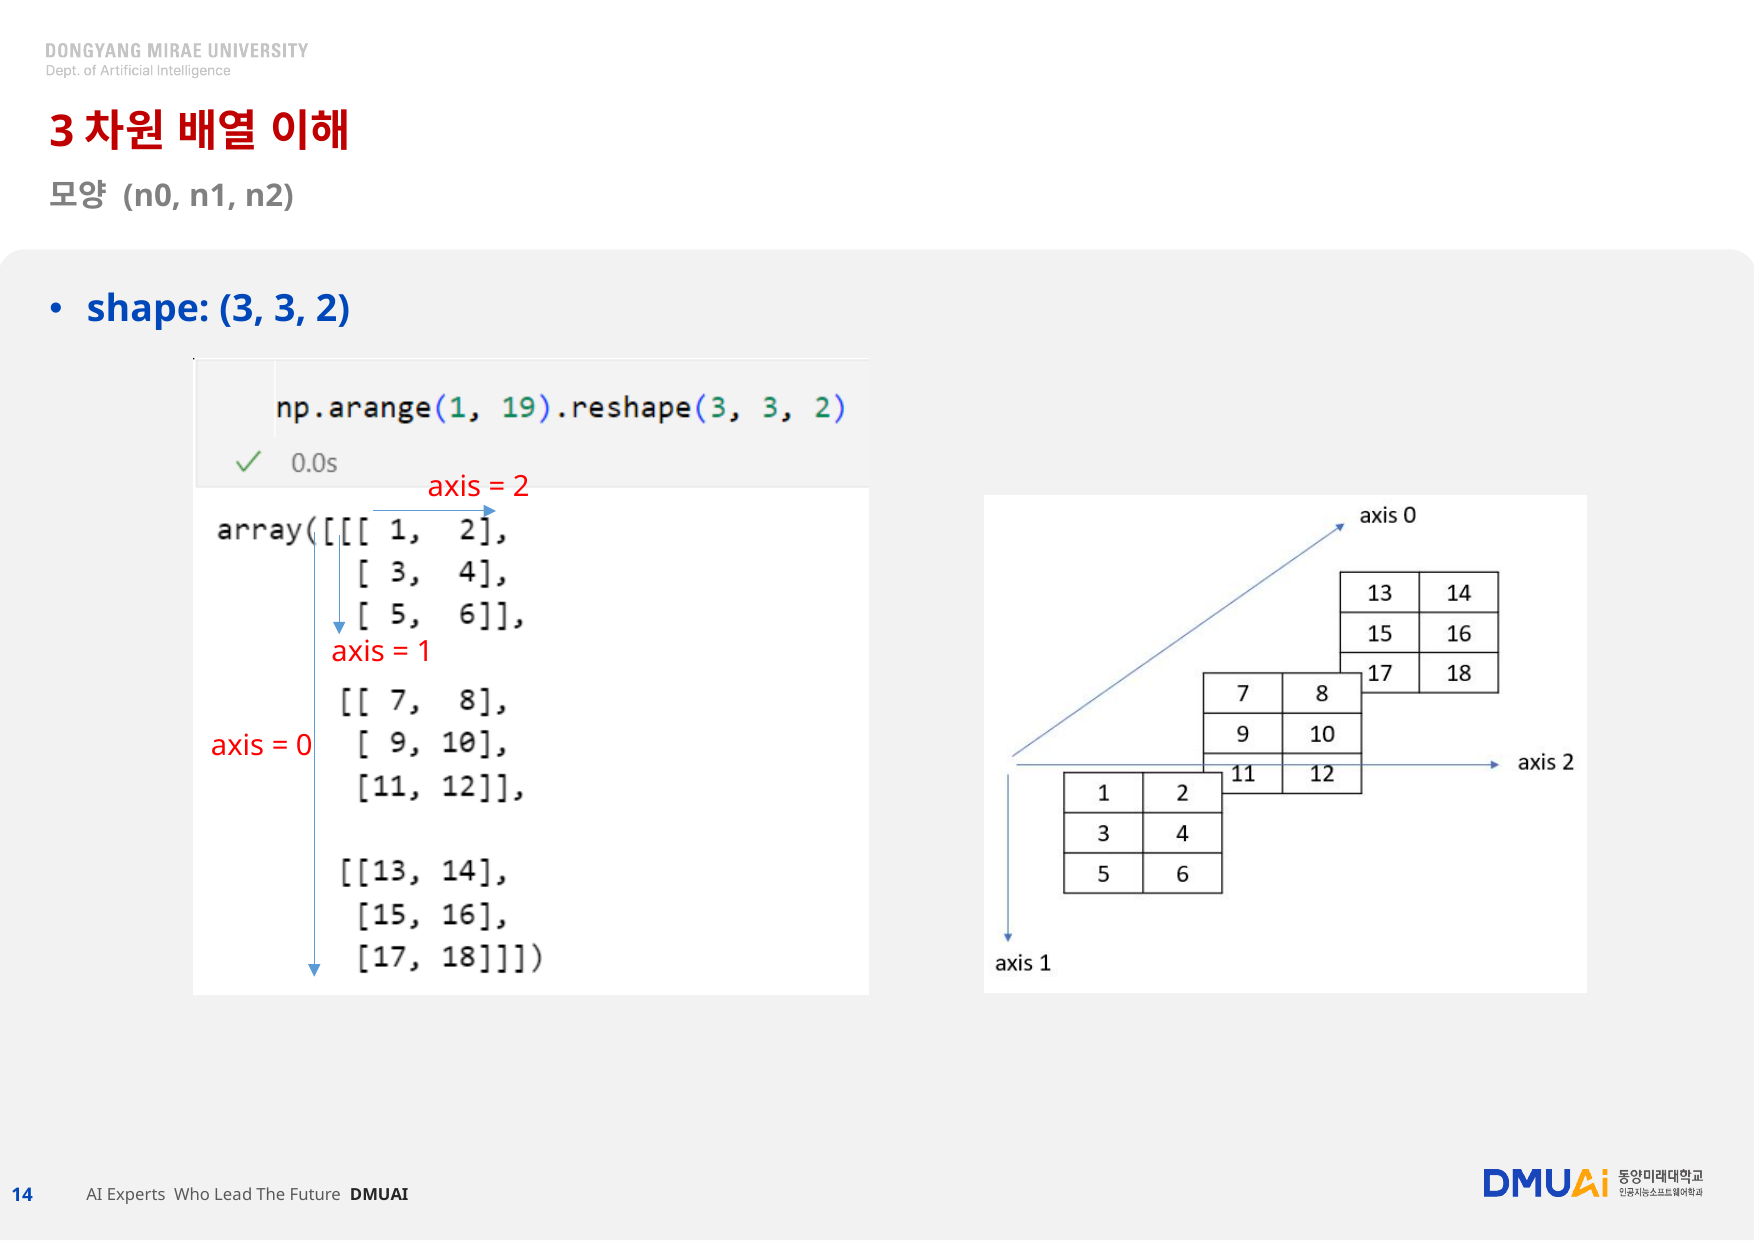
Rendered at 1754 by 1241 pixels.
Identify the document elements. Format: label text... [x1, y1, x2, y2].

picture [984, 495, 1587, 993]
list shape: (3, 3, 2) [34, 281, 1703, 1116]
picture [193, 358, 869, 995]
list 모양 (n0, n1, n2) [34, 171, 1754, 222]
picture [46, 43, 308, 78]
picture [1484, 1169, 1703, 1197]
title 3차원 배열 이해 [34, 101, 1754, 157]
